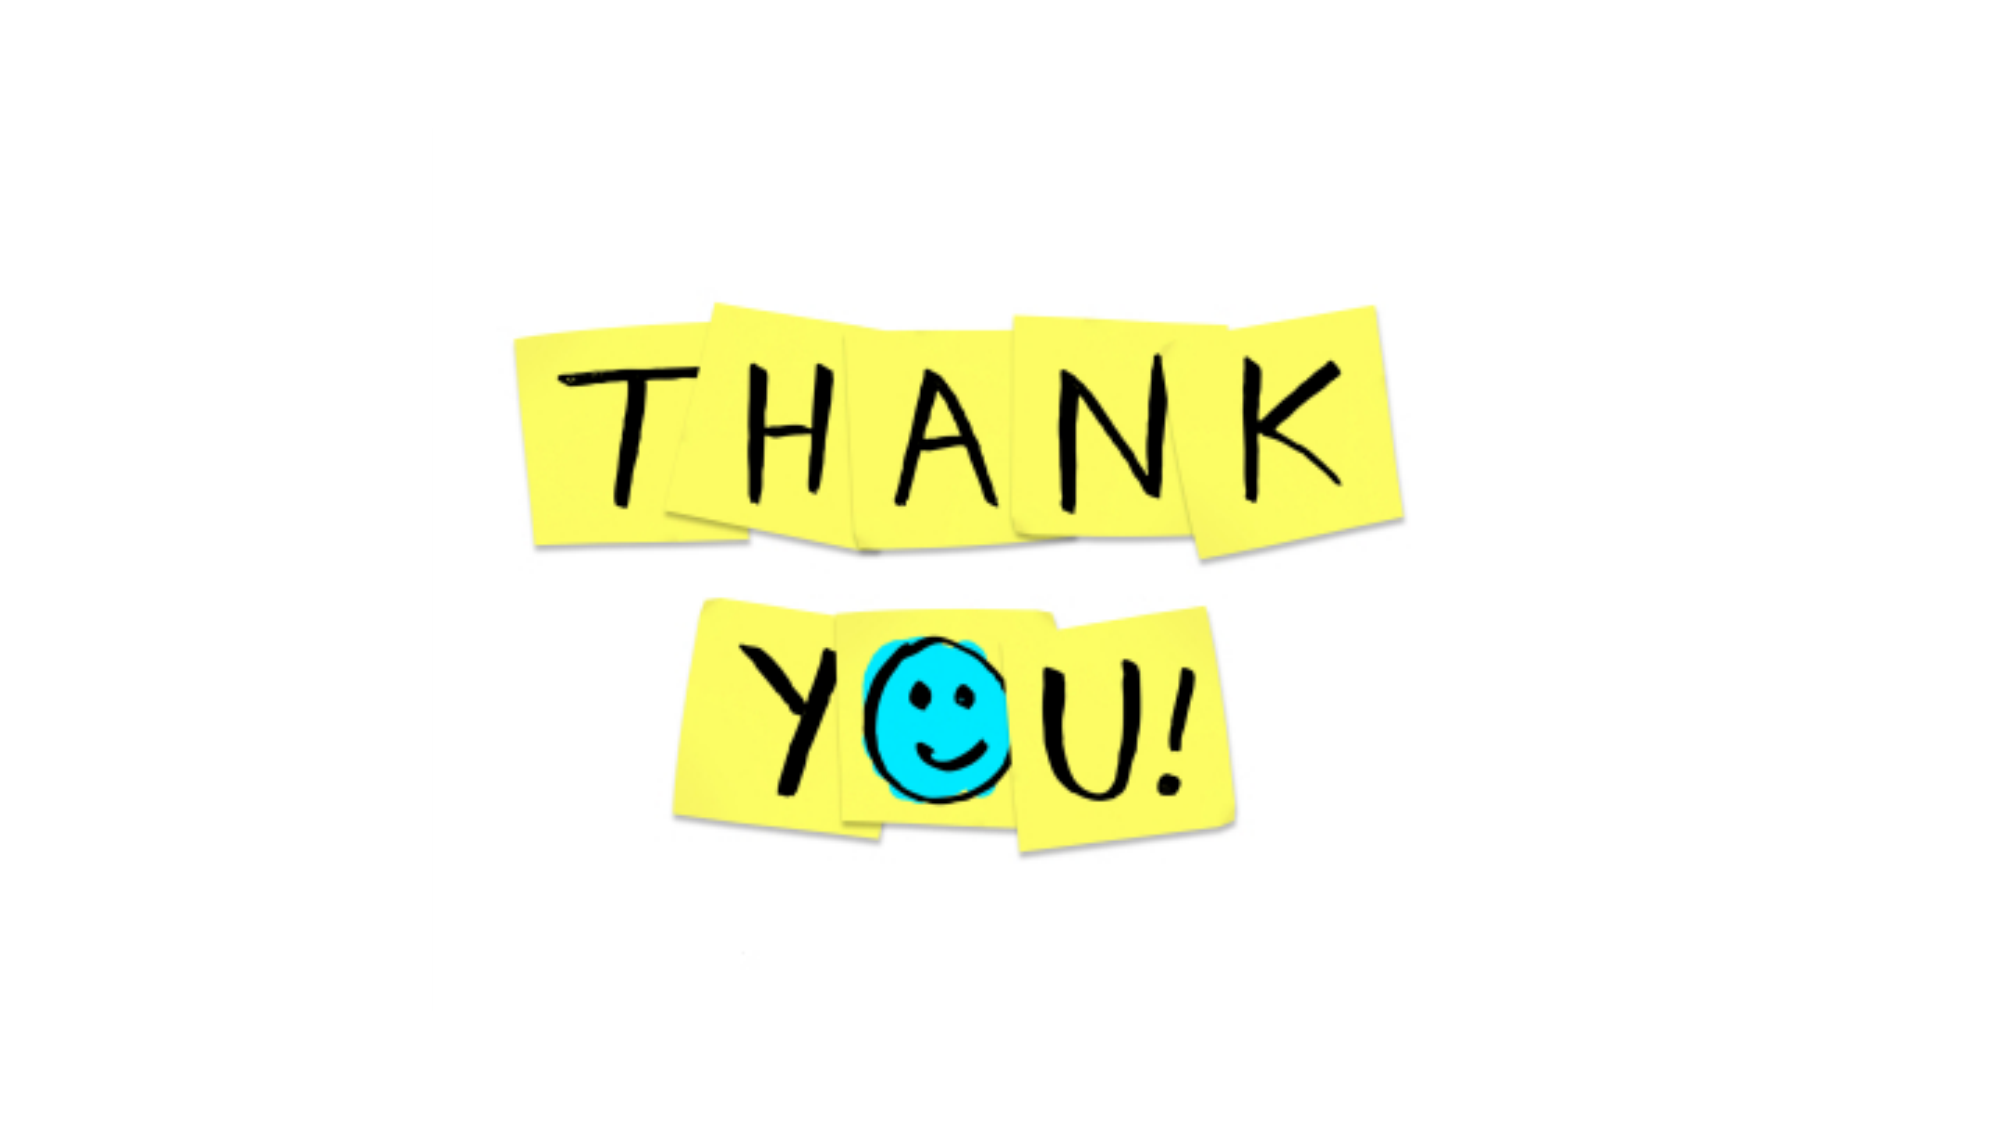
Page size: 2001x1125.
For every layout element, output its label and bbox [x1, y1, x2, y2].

picture [431, 128, 1486, 1011]
